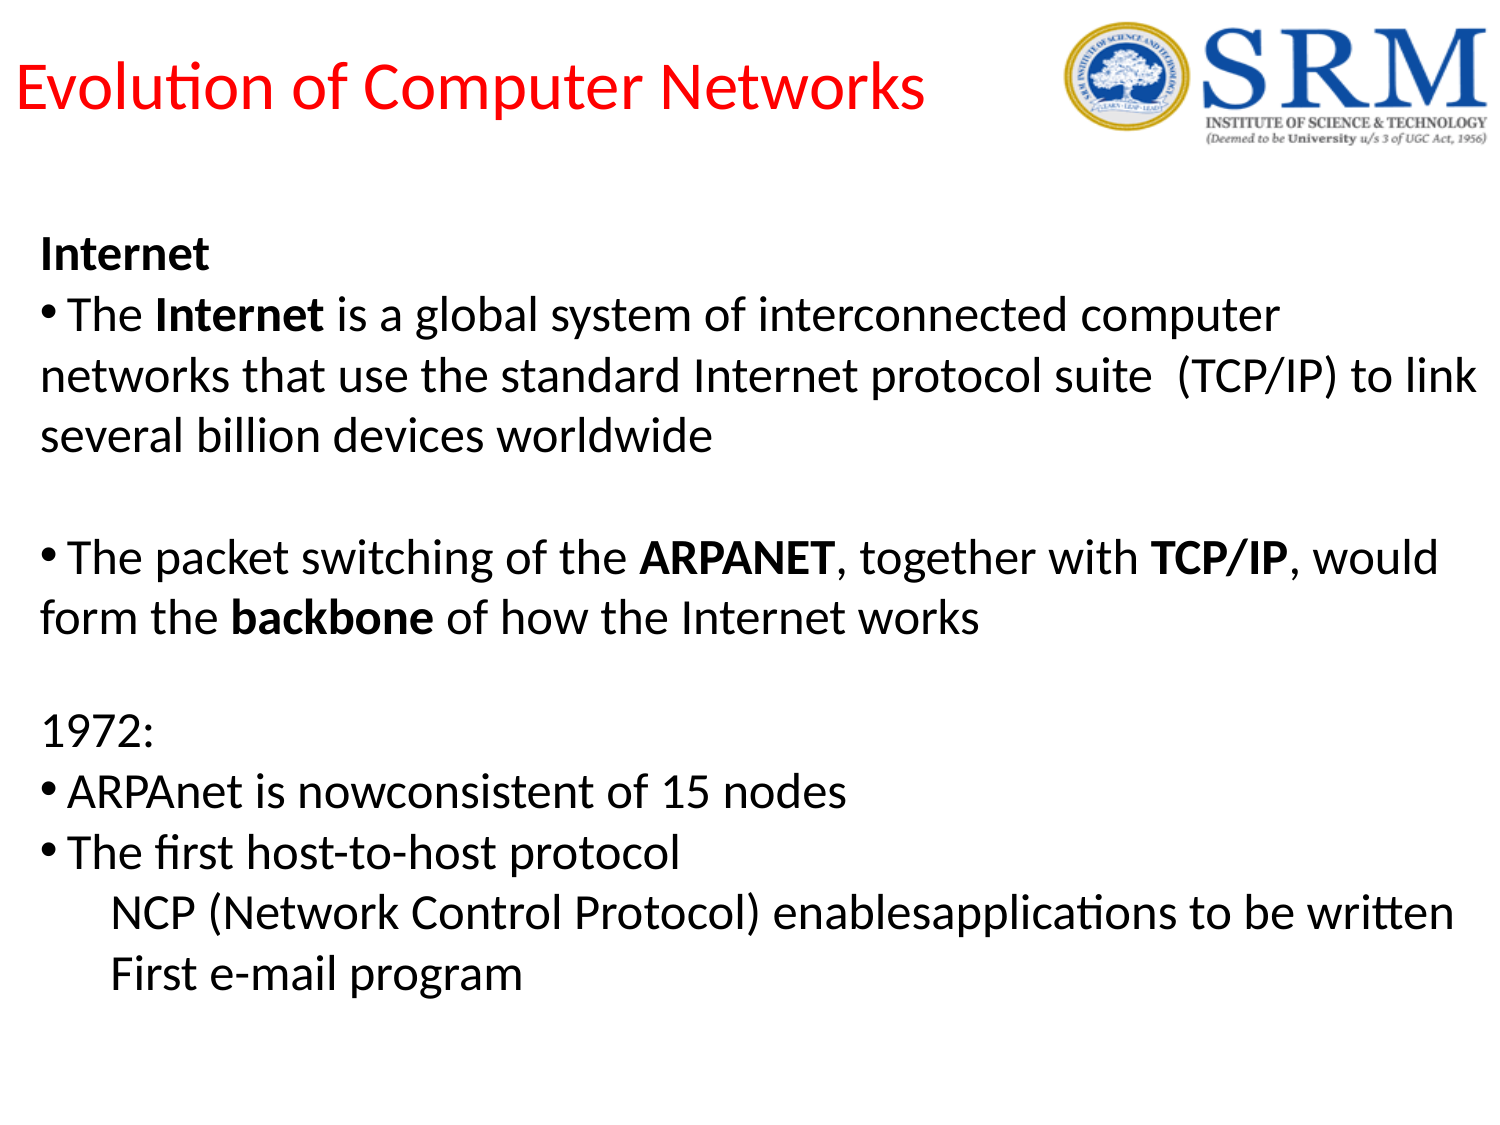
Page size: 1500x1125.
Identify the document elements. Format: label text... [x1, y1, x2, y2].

text_box Internet The Internet is a global system of interconnected computer networks that use the standard Internet protocol suite (TCP/IP) to link several billion devices worldwide The packet switching of the ARPANET, together with TCP/IP, would form the backbone of how the Internet works 1972: ARPAnet is nowconsistent of 15 nodes The first host-to-host protocol NCP (Network Control Protocol) enablesapplications to be written First e-mail program [24, 212, 1500, 1063]
title Evolution of Computer Networks [0, 0, 988, 175]
picture [1059, 0, 1500, 162]
